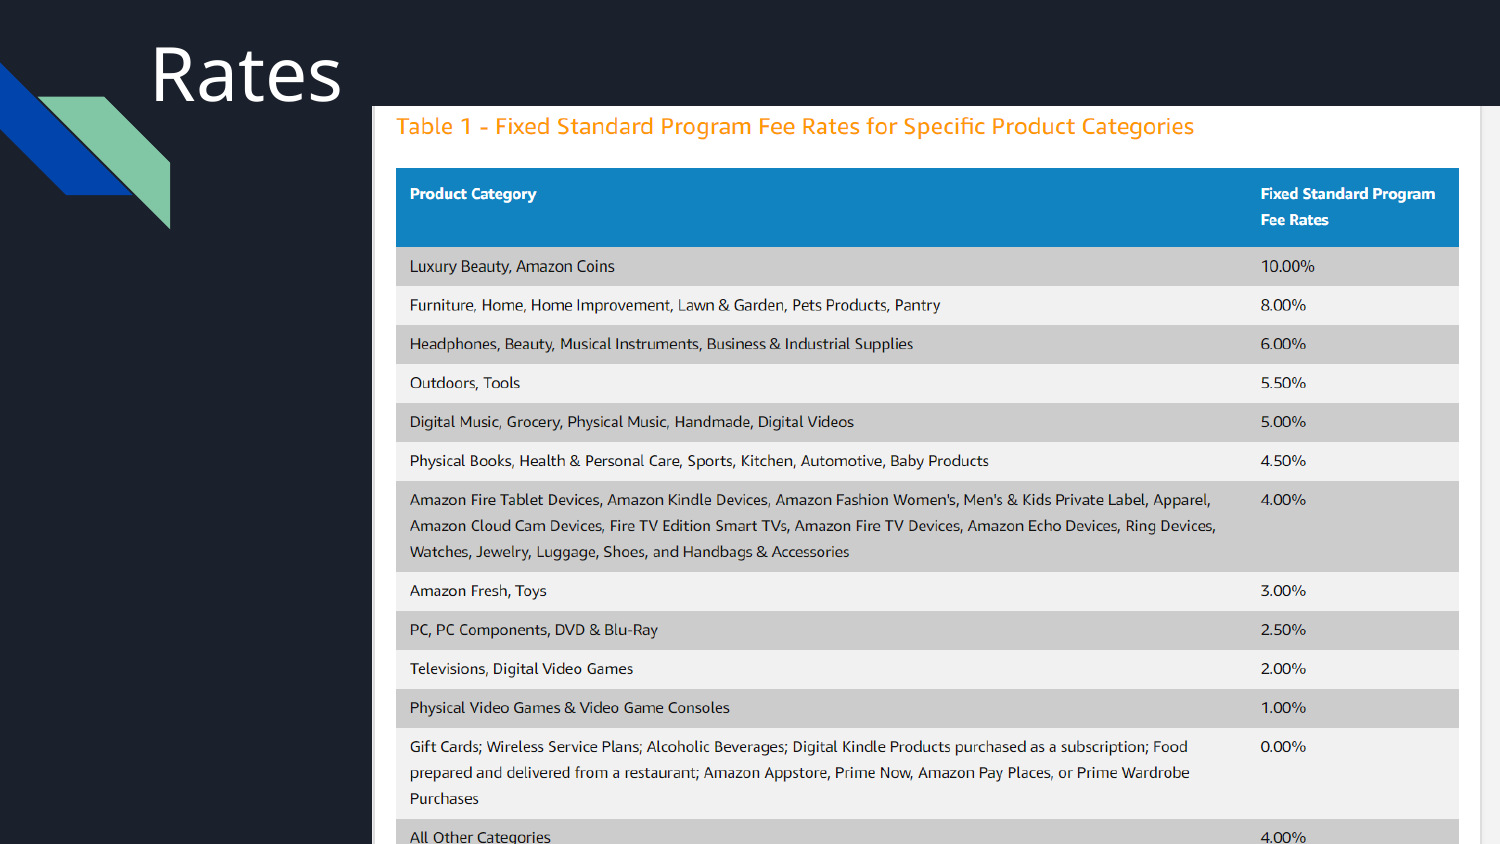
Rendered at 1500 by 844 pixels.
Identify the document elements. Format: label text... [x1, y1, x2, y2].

title Rates [134, 11, 1290, 162]
picture [372, 106, 1500, 844]
